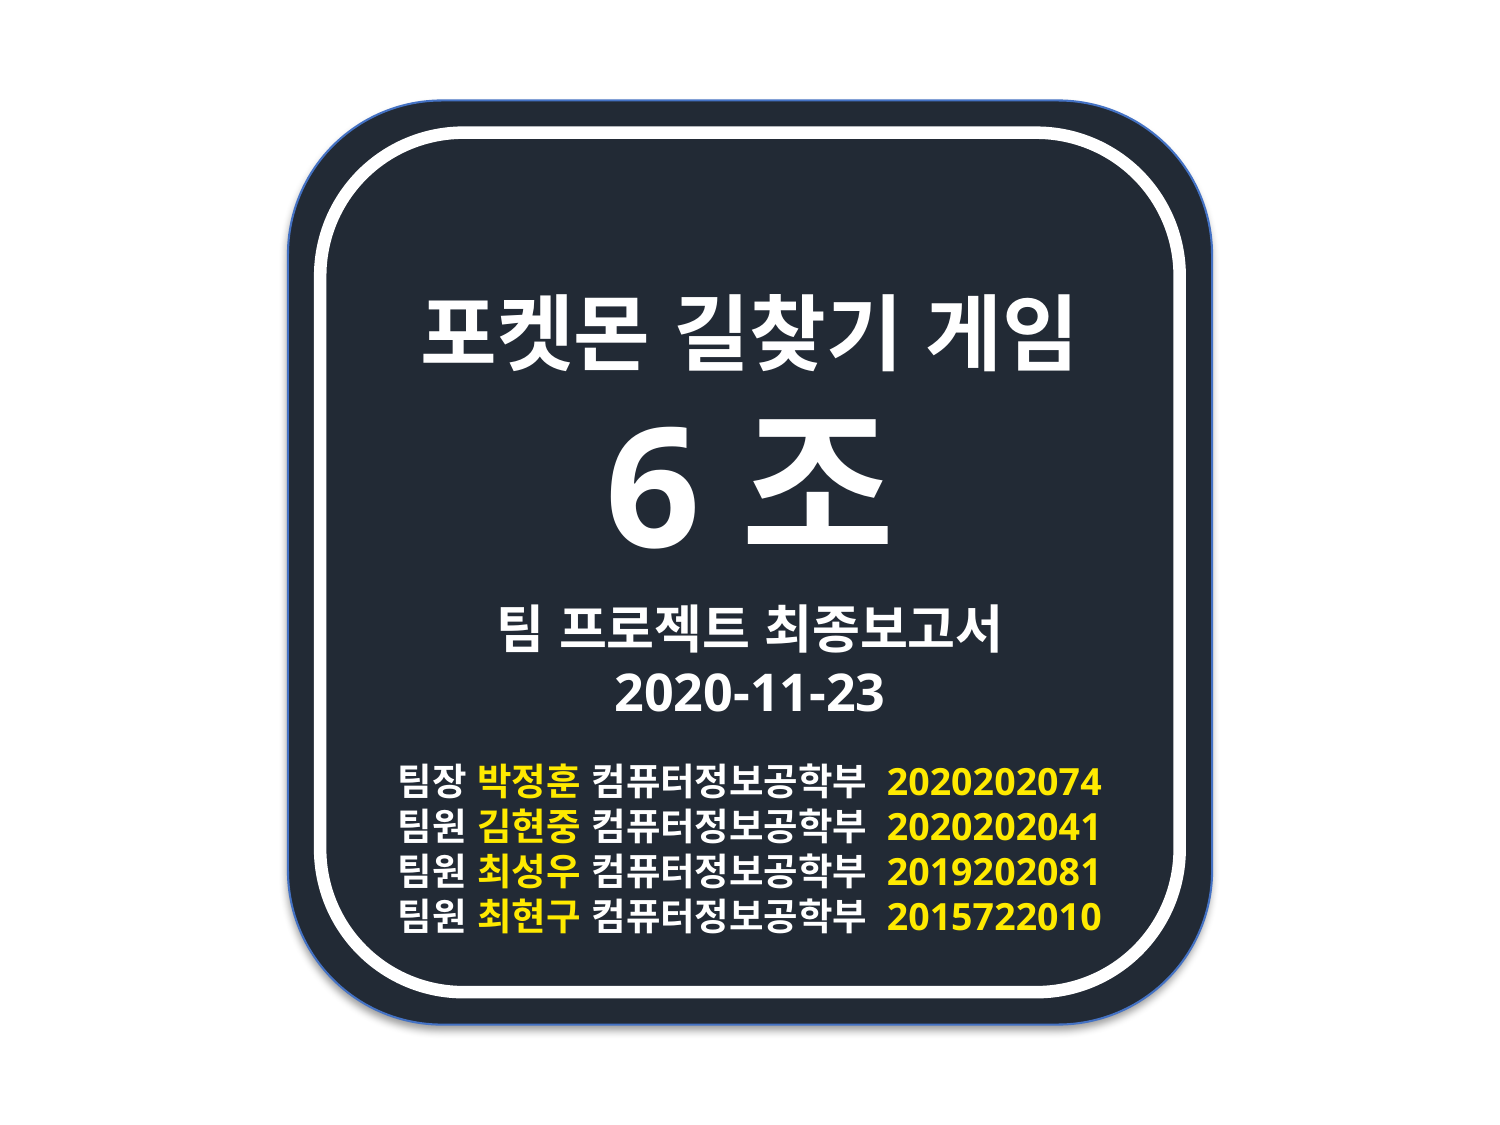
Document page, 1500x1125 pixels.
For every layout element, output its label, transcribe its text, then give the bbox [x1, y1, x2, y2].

text_box 포켓몬 길찾기 게임 6조 [251, 273, 319, 714]
text_box [319, 131, 1181, 994]
text_box [286, 714, 1214, 1026]
text_box 포켓몬 길찾기 게임 6조 [1181, 273, 1249, 714]
text_box [286, 99, 1214, 273]
